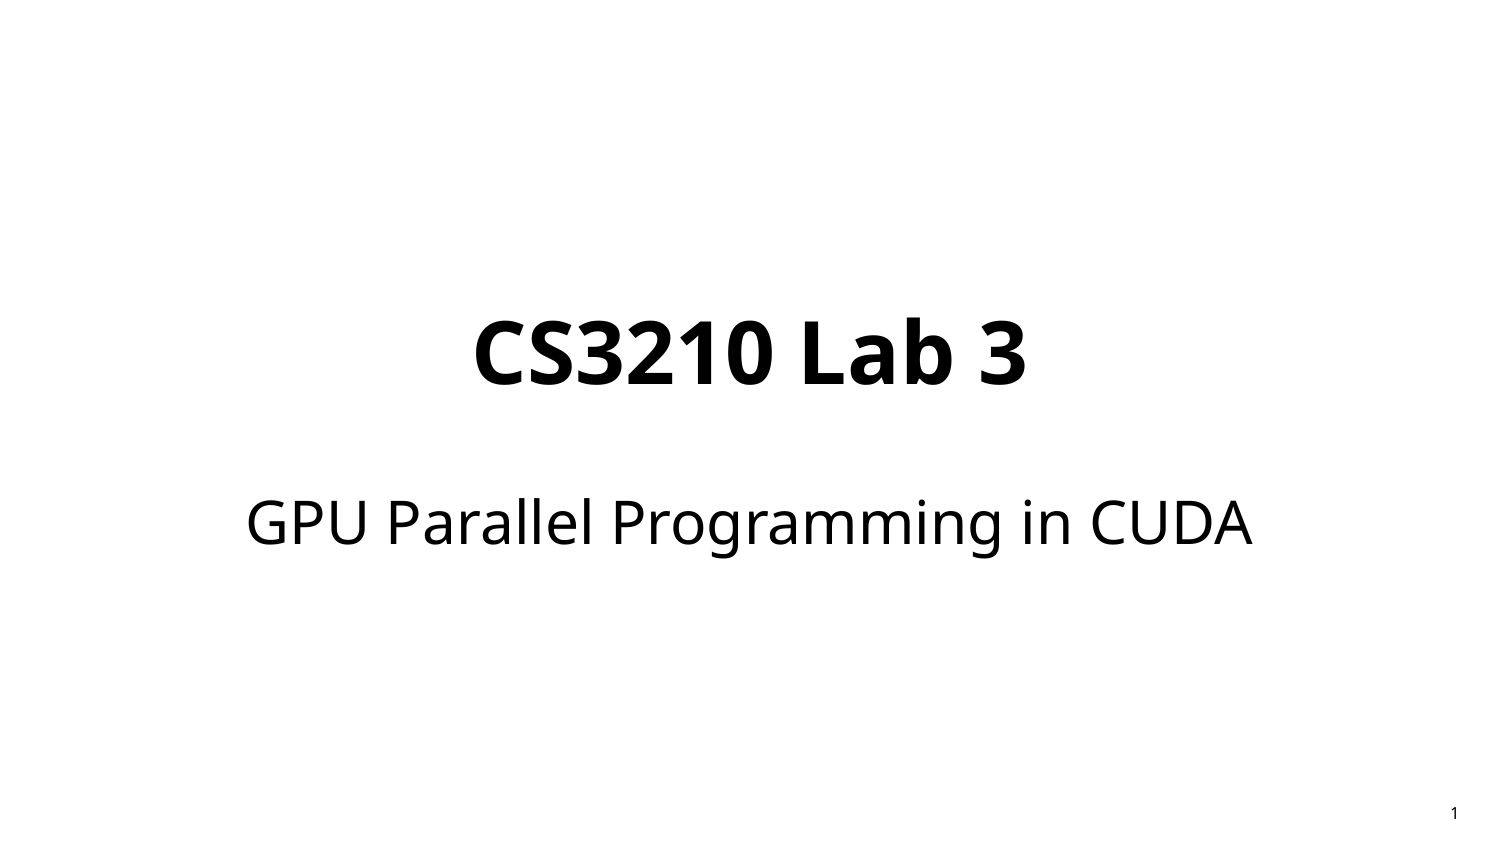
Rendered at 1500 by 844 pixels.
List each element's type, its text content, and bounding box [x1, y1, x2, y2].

title CS3210 Lab 3 [69, 281, 1431, 458]
subtitle GPU Parallel Programming in CUDA [51, 458, 1449, 844]
slide_number 1 [1410, 791, 1500, 838]
